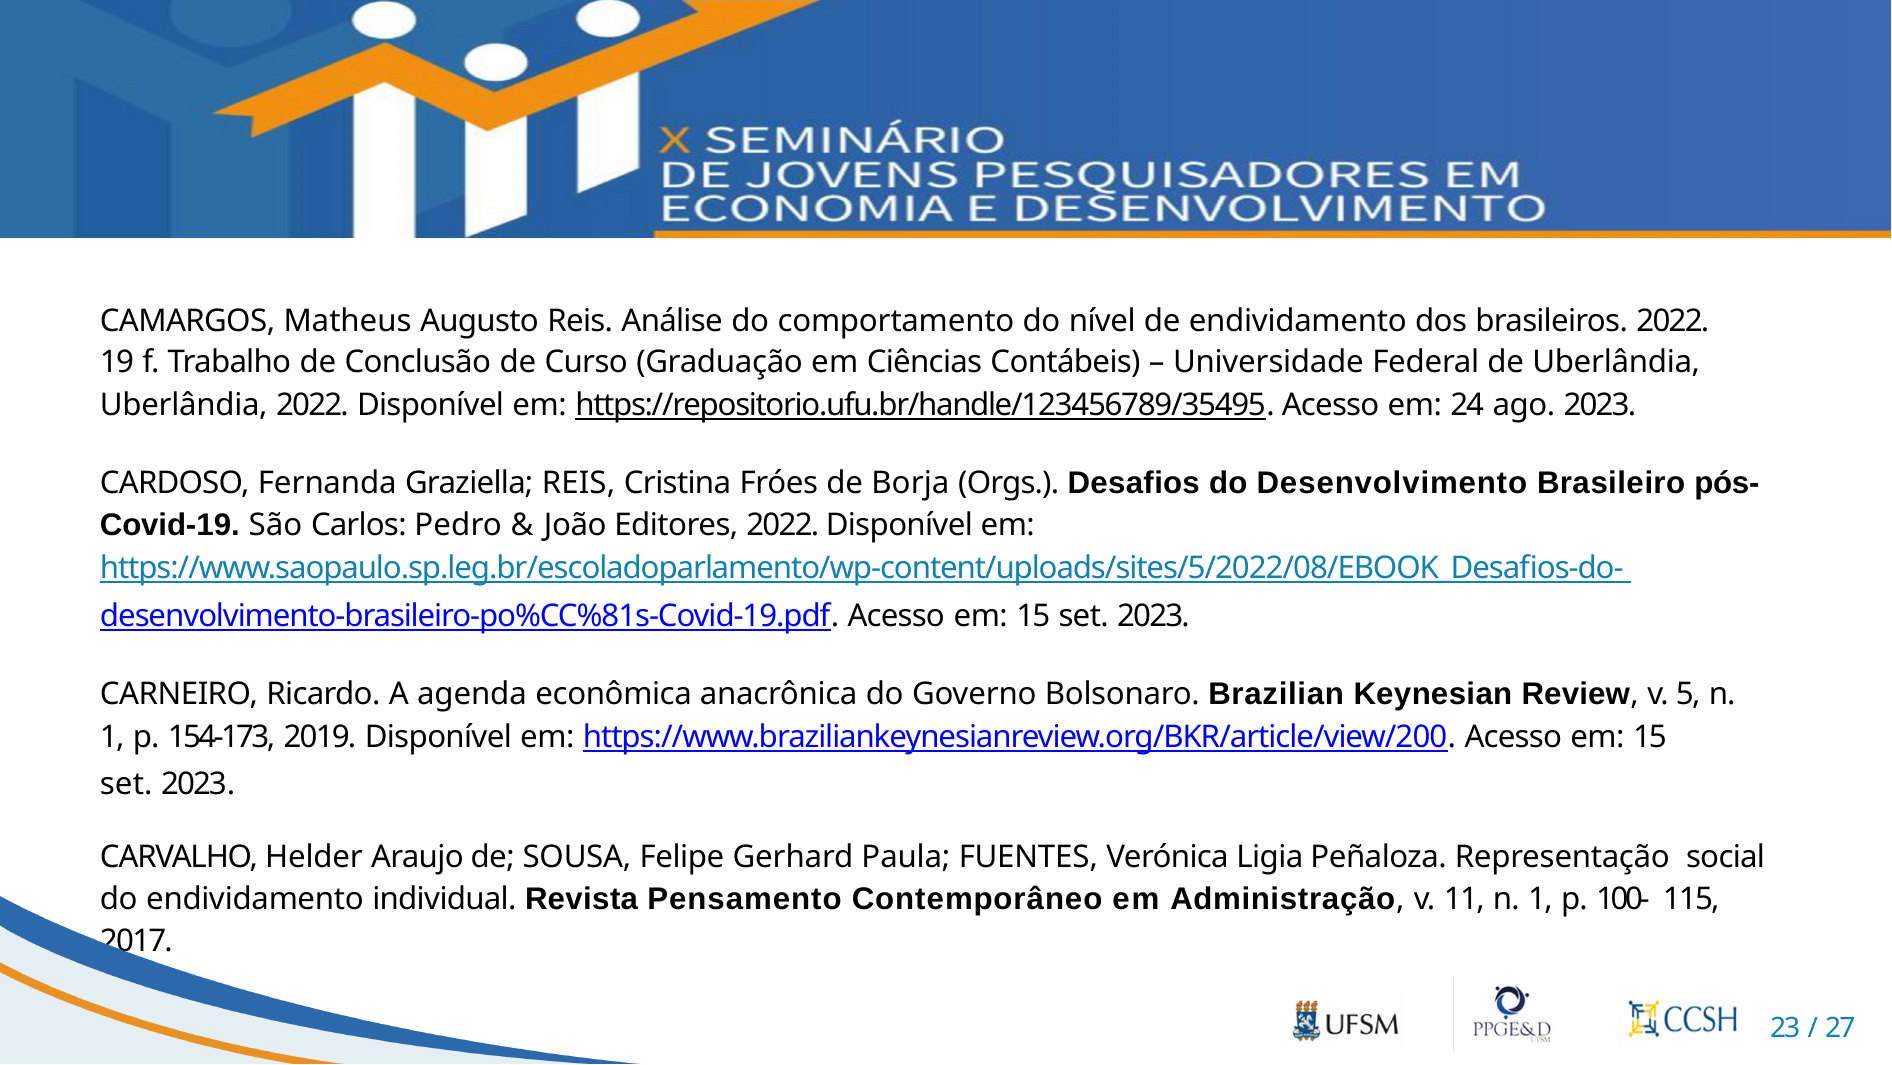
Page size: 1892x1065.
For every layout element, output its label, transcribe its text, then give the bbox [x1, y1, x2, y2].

picture [0, 895, 1791, 1065]
picture [0, 0, 1891, 238]
text_box CAMARGOS, Matheus Augusto Reis. Análise do comportamento do nível de endividamento dos brasileiros. 2022. 19 f. Trabalho de Conclusão de Curso (Graduação em Ciências Contábeis) – Universidade Federal de Uberlândia, Uberlândia, 2022. Disponível em: https://repositorio.ufu.br/handle/123456789/35495. Acesso em: 24 ago. 2023. CARDOSO, Fernanda Graziella; REIS, Cristina Fróes de Borja (Orgs.). Desafios do Desenvolvimento Brasileiro pós- Covid-19. São Carlos: Pedro & João Editores, 2022. Disponível em: https://www.saopaulo.sp.leg.br/escoladoparlamento/wp-content/uploads/sites/5/2022/08/EBOOK_Desafios-do- desenvolvimento-brasileiro-po%CC%81s-Covid-19.pdf. Acesso em: 15 set. 2023. CARNEIRO, Ricardo. A agenda econômica anacrônica do Governo Bolsonaro. Brazilian Keynesian Review, v. 5, n. 1, p. 154-173, 2019. Disponível em: https://www.braziliankeynesianreview.org/BKR/article/view/200. Acesso em: 15 set. 2023. CARVALHO, Helder Araujo de; SOUSA, Felipe Gerhard Paula; FUENTES, Verónica Ligia Peñaloza. Representação social do endividamento individual. Revista Pensamento Contemporâneo em Administração, v. 11, n. 1, p. 100- 115, 2017. [97, 293, 1782, 894]
slide_number 13 / 27 [1797, 1005, 1868, 1065]
